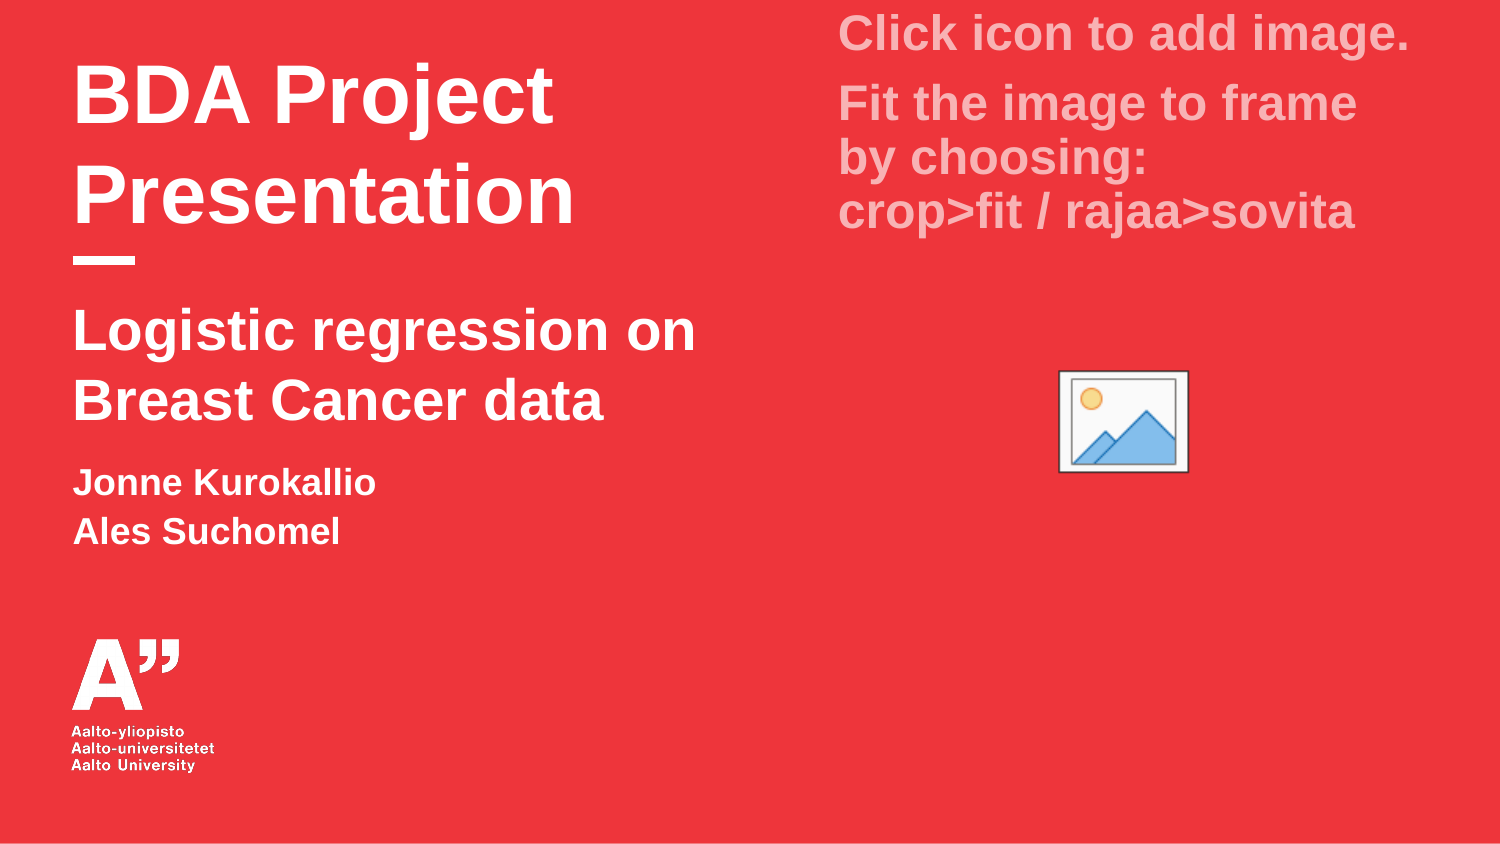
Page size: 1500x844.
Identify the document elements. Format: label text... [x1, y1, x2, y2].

list Logistic regression on Breast Cancer data [72, 292, 708, 350]
picture [748, 0, 1500, 844]
list Jonne Kurokallio [72, 458, 708, 506]
title BDA Project Presentation [72, 147, 708, 241]
picture [0, 568, 285, 844]
list Ales Suchomel [72, 506, 708, 560]
